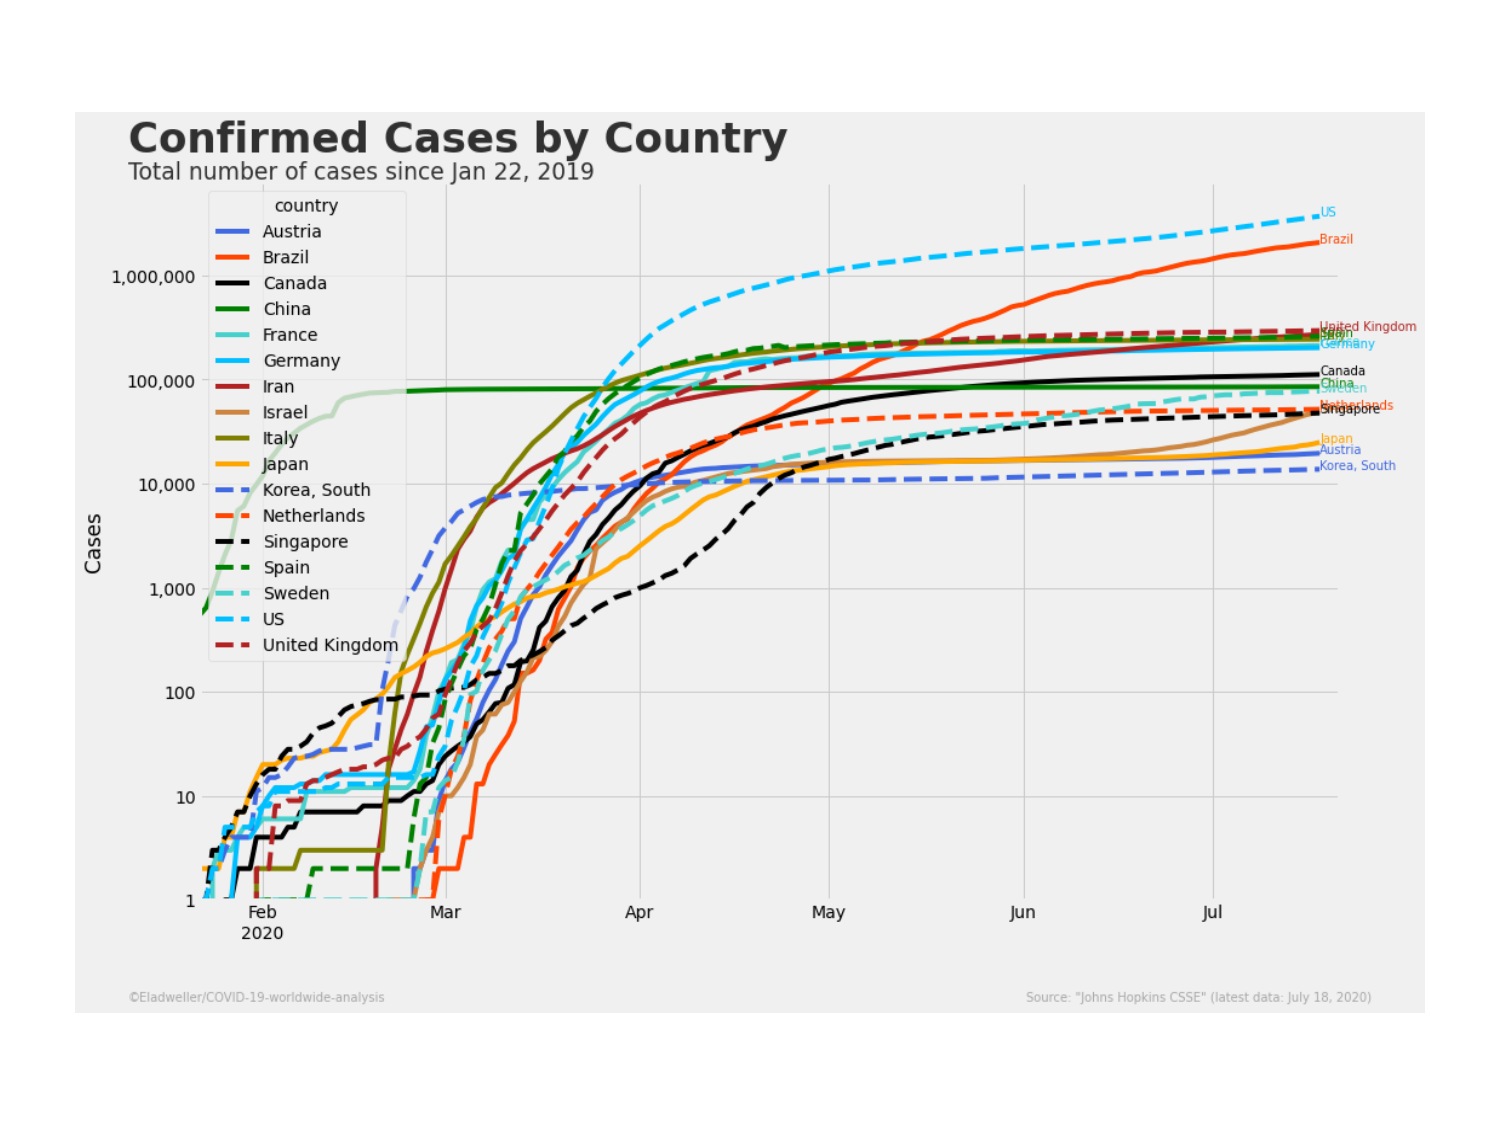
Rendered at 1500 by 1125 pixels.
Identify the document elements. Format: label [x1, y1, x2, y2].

picture [74, 112, 1426, 1013]
